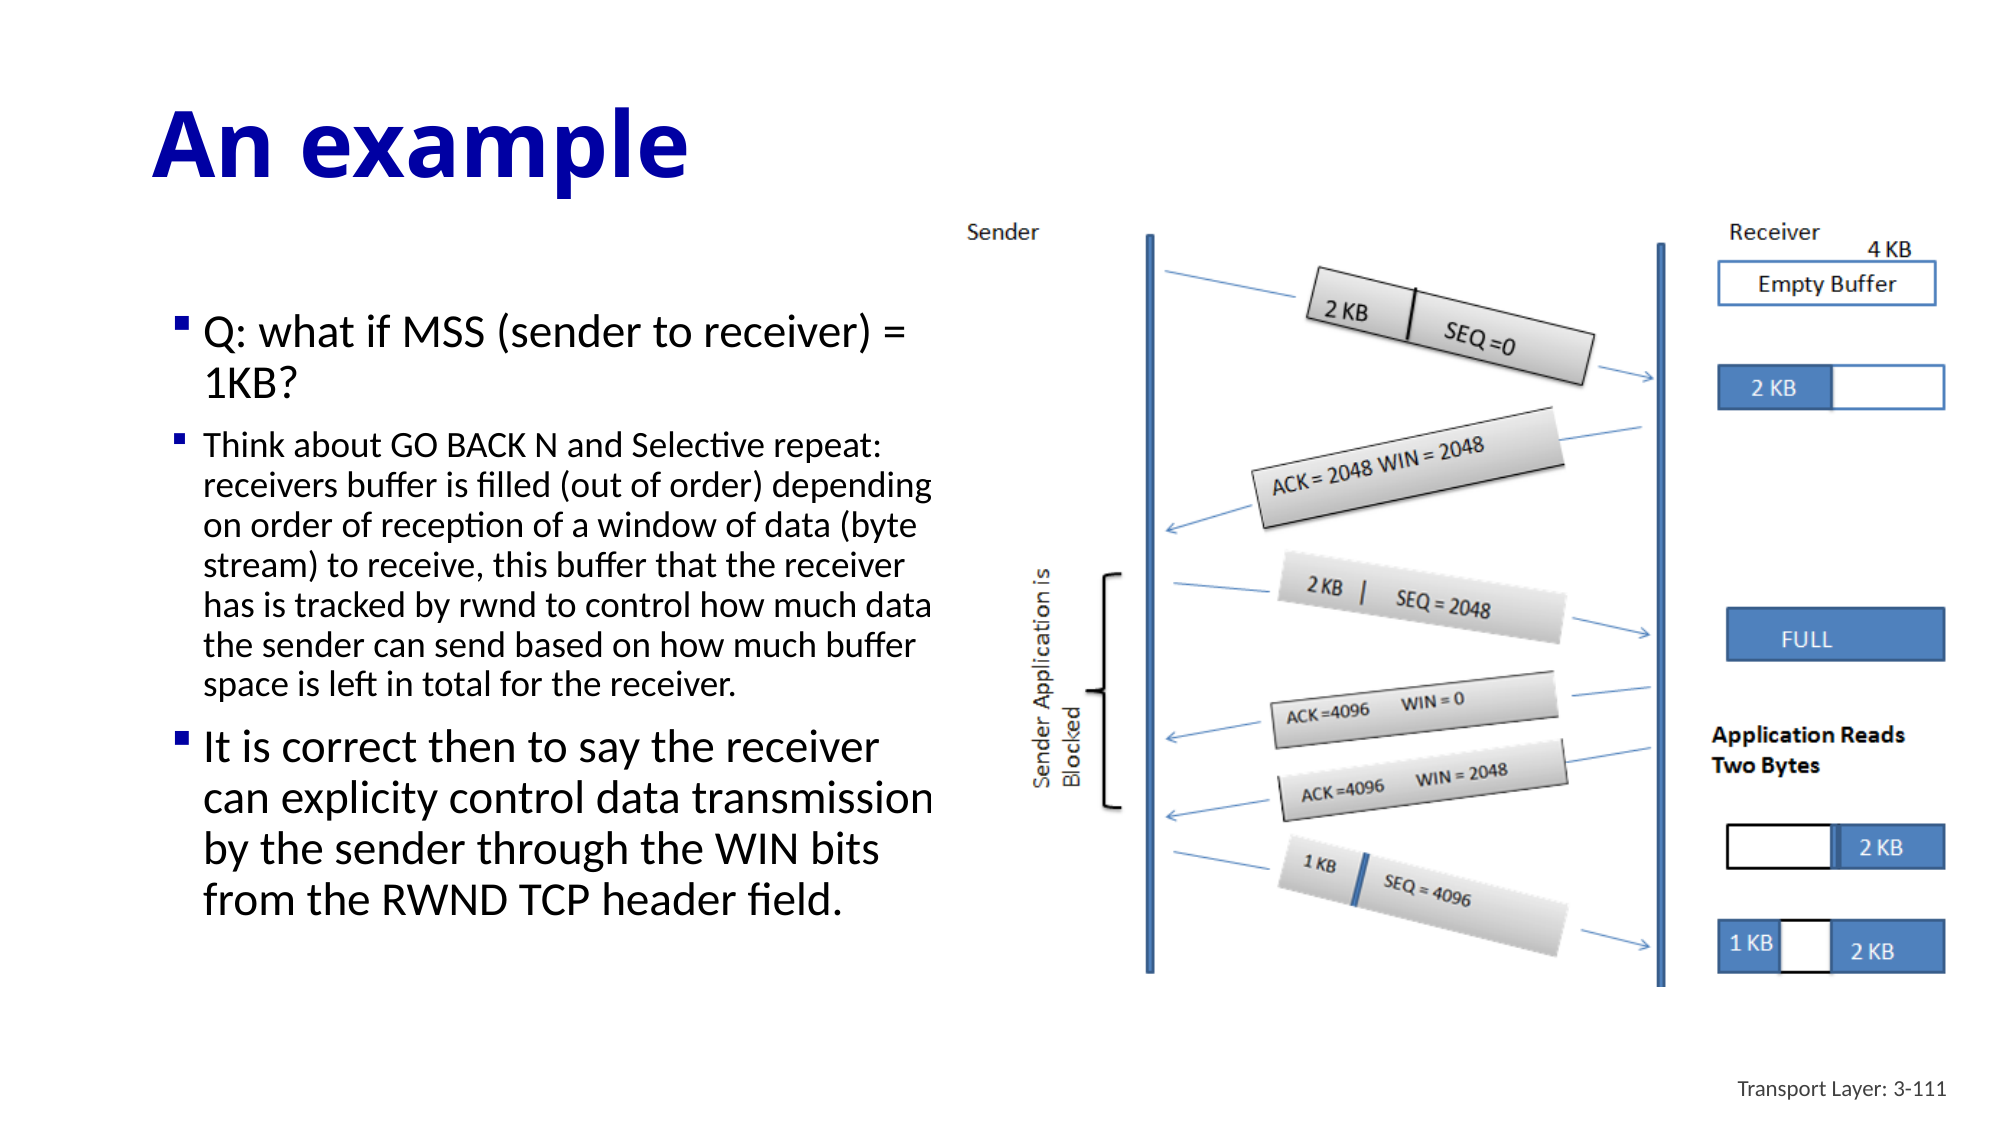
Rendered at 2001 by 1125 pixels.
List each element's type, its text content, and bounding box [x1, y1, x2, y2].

picture [931, 214, 1963, 987]
list Q: what if MSS (sender to receiver) = 1KB? Think about GO BACK N and Selective repeat: receivers buffer is filled (out of order) depending on order of reception of a window of data (byte stream) to receive, this buffer that the receiver has is tracked by rwnd to control how much data the sender can send based on how much buffer space is left in total for the receiver. It is correct then to say the receiver can explicity control data transmission by the sender through the WIN bits from the RWND TCP header field. [137, 299, 955, 1014]
title An example [137, 74, 1863, 221]
slide_number Transport Layer: 3-111 [1512, 1056, 1963, 1117]
